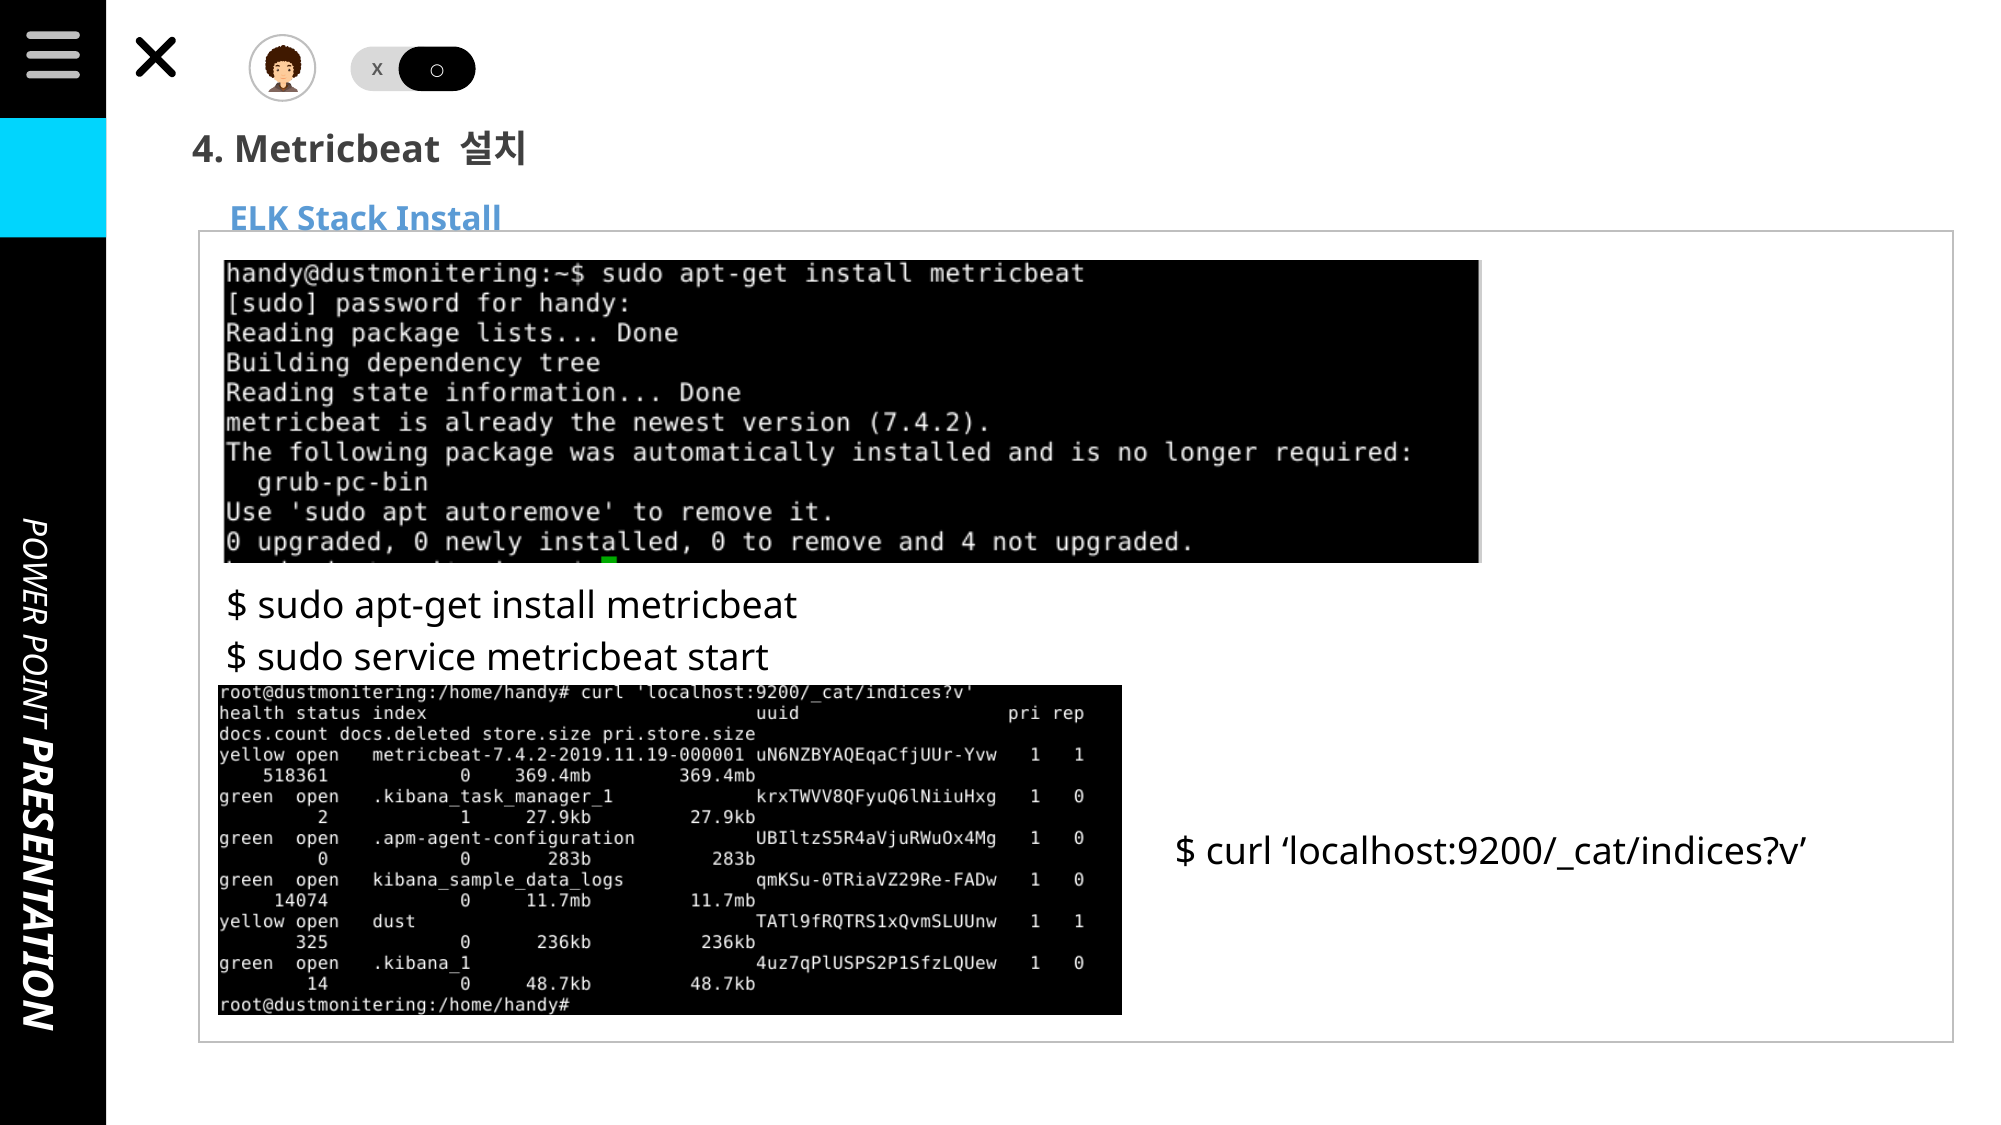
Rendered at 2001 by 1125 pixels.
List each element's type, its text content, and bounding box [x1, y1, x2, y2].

text_box POWER POINT PRESENTATION [7, 436, 98, 1112]
picture [223, 260, 1482, 563]
text_box [0, 238, 107, 1125]
text_box [25, 30, 81, 40]
text_box [25, 50, 81, 60]
text_box [0, 0, 107, 117]
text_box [177, 118, 1954, 1043]
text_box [249, 35, 316, 101]
text_box [0, 117, 107, 238]
text_box [25, 69, 81, 80]
text_box X [349, 45, 420, 93]
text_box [129, 30, 183, 84]
text_box ○ [397, 45, 477, 93]
picture [218, 685, 1122, 1016]
